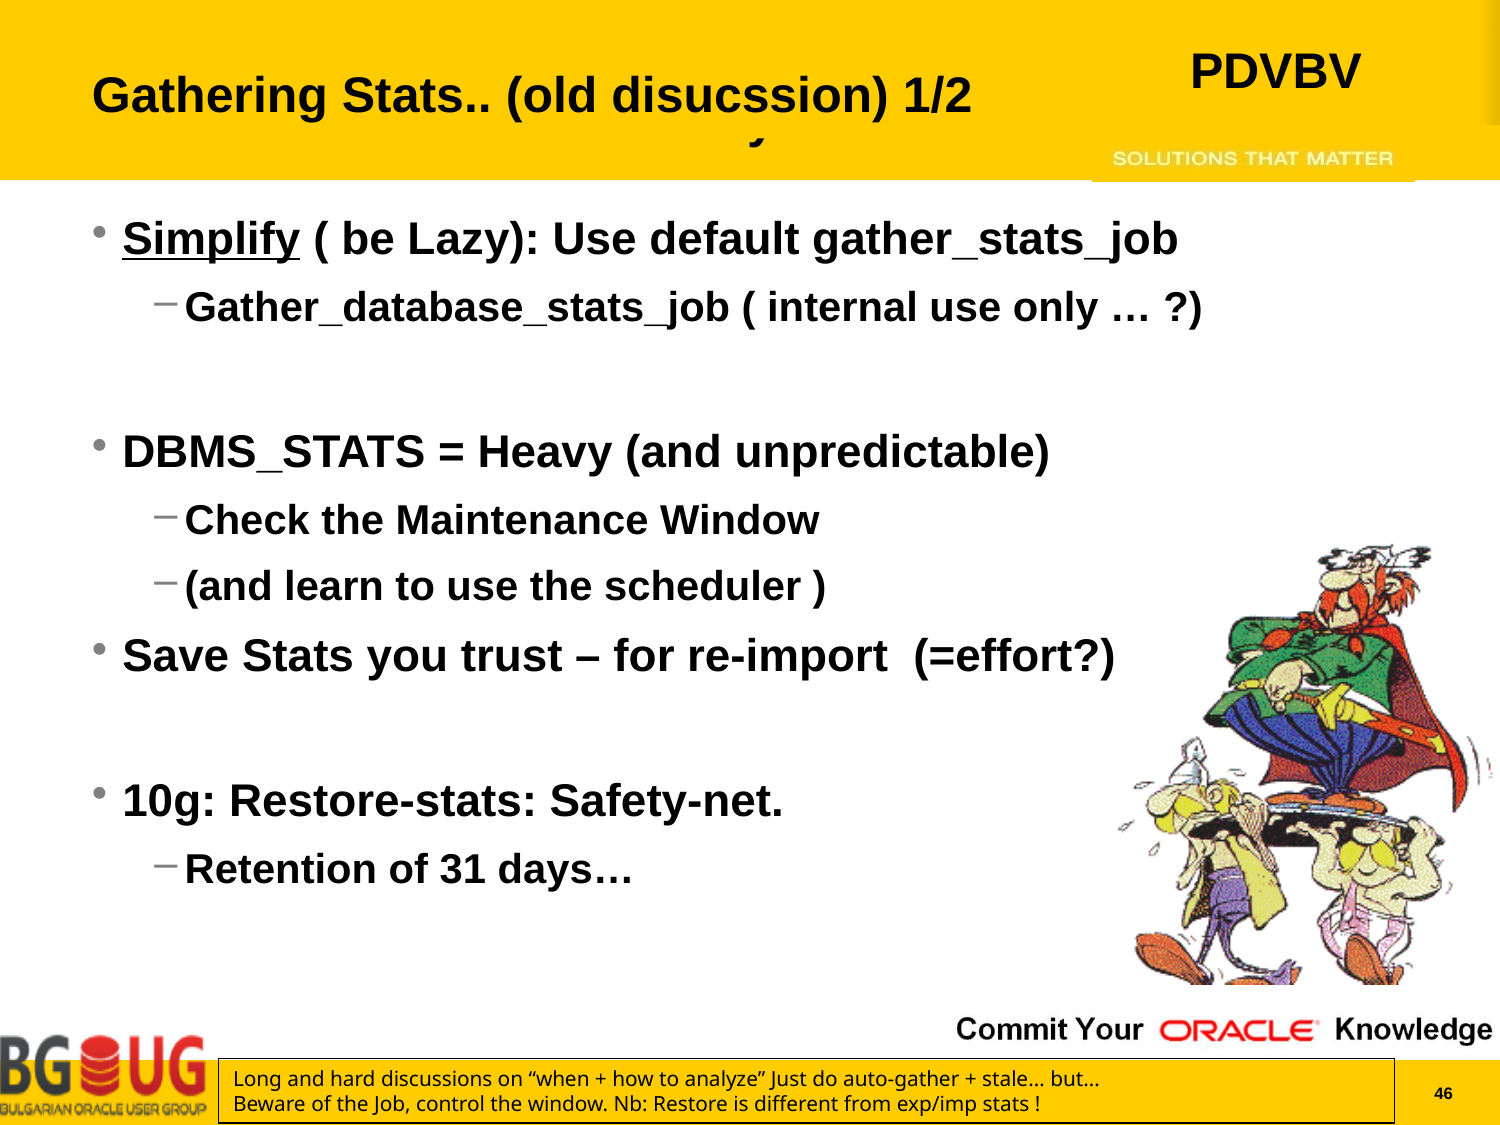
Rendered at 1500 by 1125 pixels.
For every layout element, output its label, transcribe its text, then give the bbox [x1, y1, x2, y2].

picture [1115, 503, 1500, 985]
picture [1160, 0, 1500, 125]
slide_number 46 [1409, 1074, 1468, 1100]
list Simplify ( be Lazy): Use default gather_stats_job Gather_database_stats_job ( internal use only … ?) DBMS_STATS = Heavy (and unpredictable) Check the Maintenance Window (and learn to use the scheduler ) Save Stats you trust – for re-import (=effort?) 10g: Restore-stats: Safety-net. Retention of 31 days… [76, 207, 1436, 966]
title Gathering Stats.. (old disucssion) 1/2 [76, 45, 1028, 139]
picture [952, 1011, 1500, 1050]
picture [0, 1034, 207, 1121]
picture [1092, 137, 1415, 182]
text_box Long and hard discussions on “when + how to analyze” Just do auto-gather + stale… but… Beware of the Job, control the window. Nb: Restore is different from exp/imp stats ! [218, 1058, 1395, 1123]
